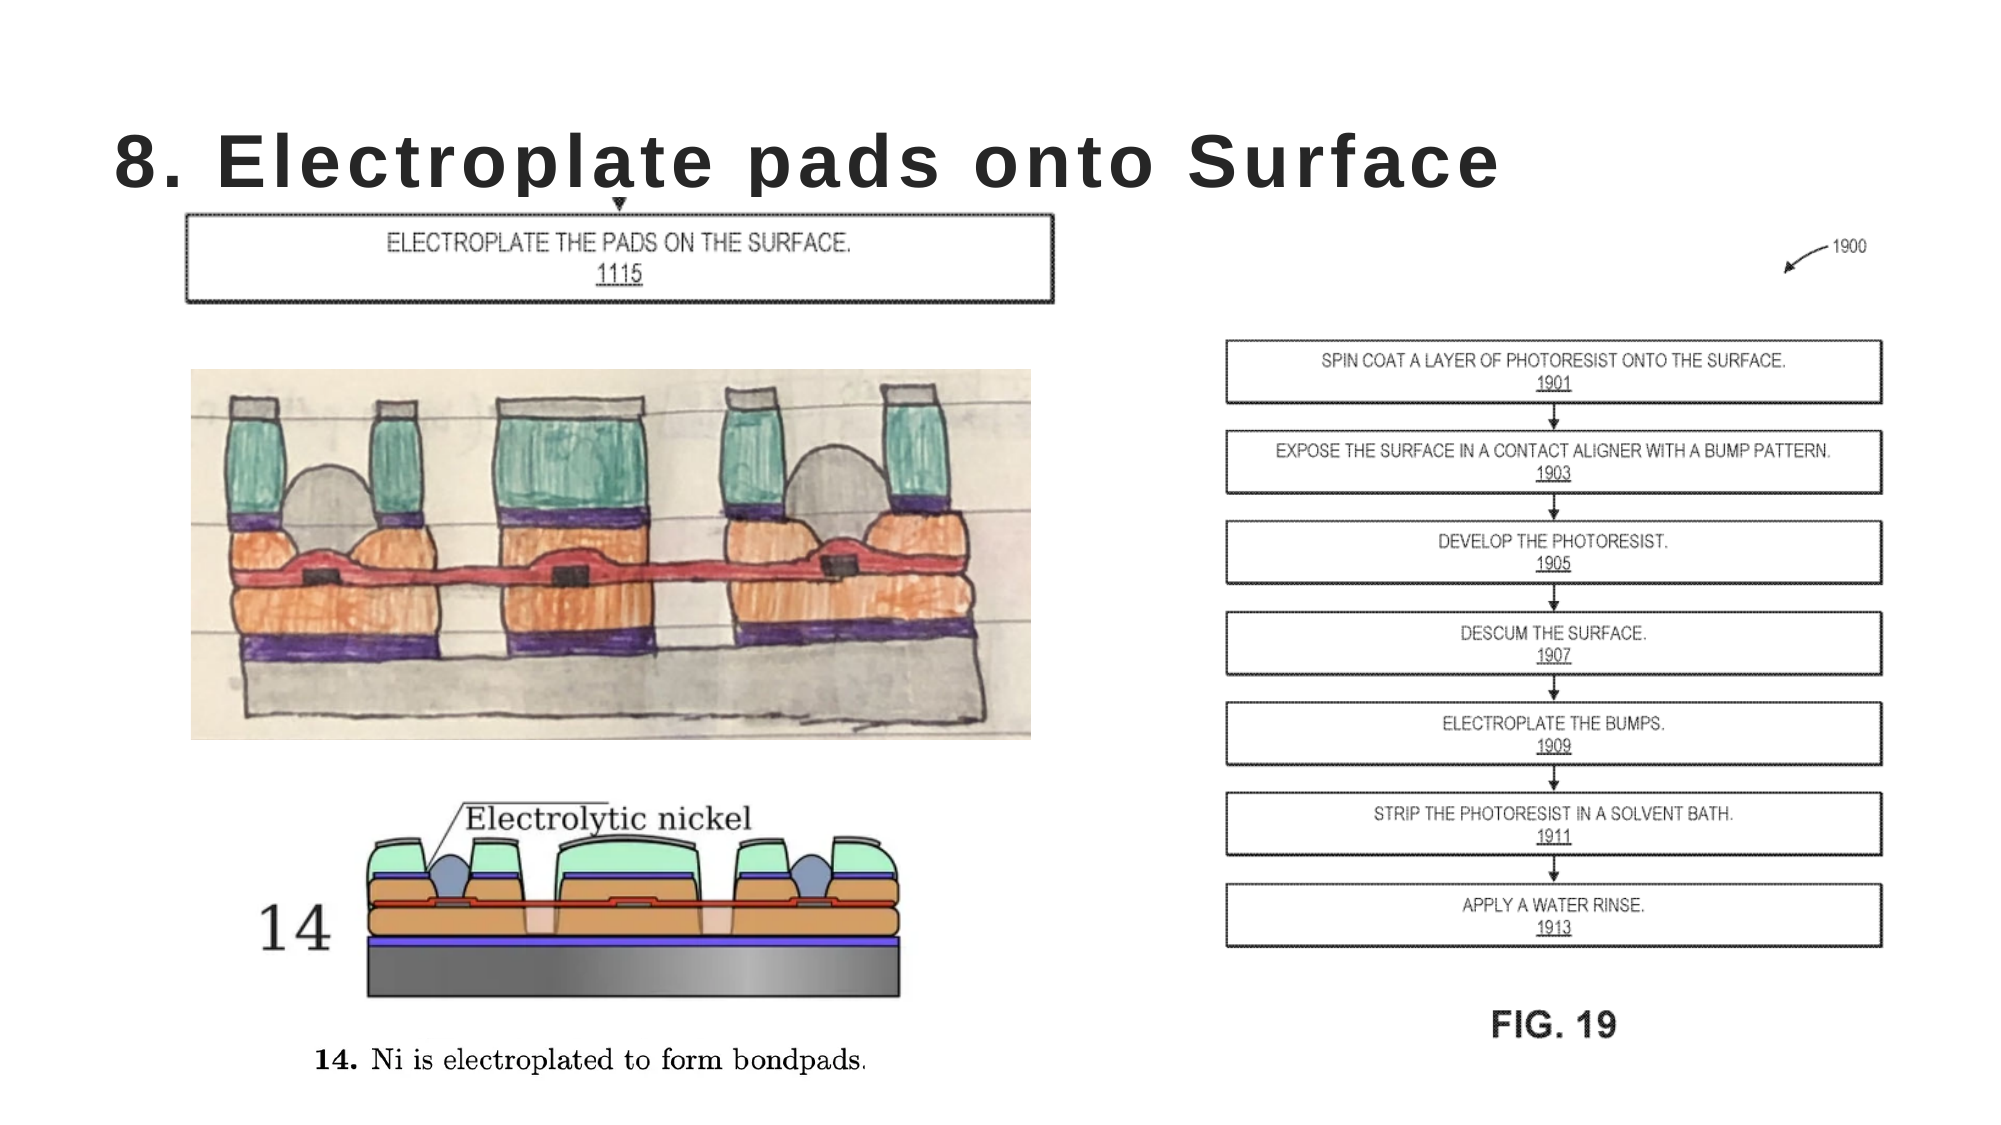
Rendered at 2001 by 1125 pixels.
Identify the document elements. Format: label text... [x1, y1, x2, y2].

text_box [242, 776, 922, 1082]
picture [40, 133, 1946, 1074]
title 8. Electroplate pads onto Surface [99, 99, 1900, 214]
